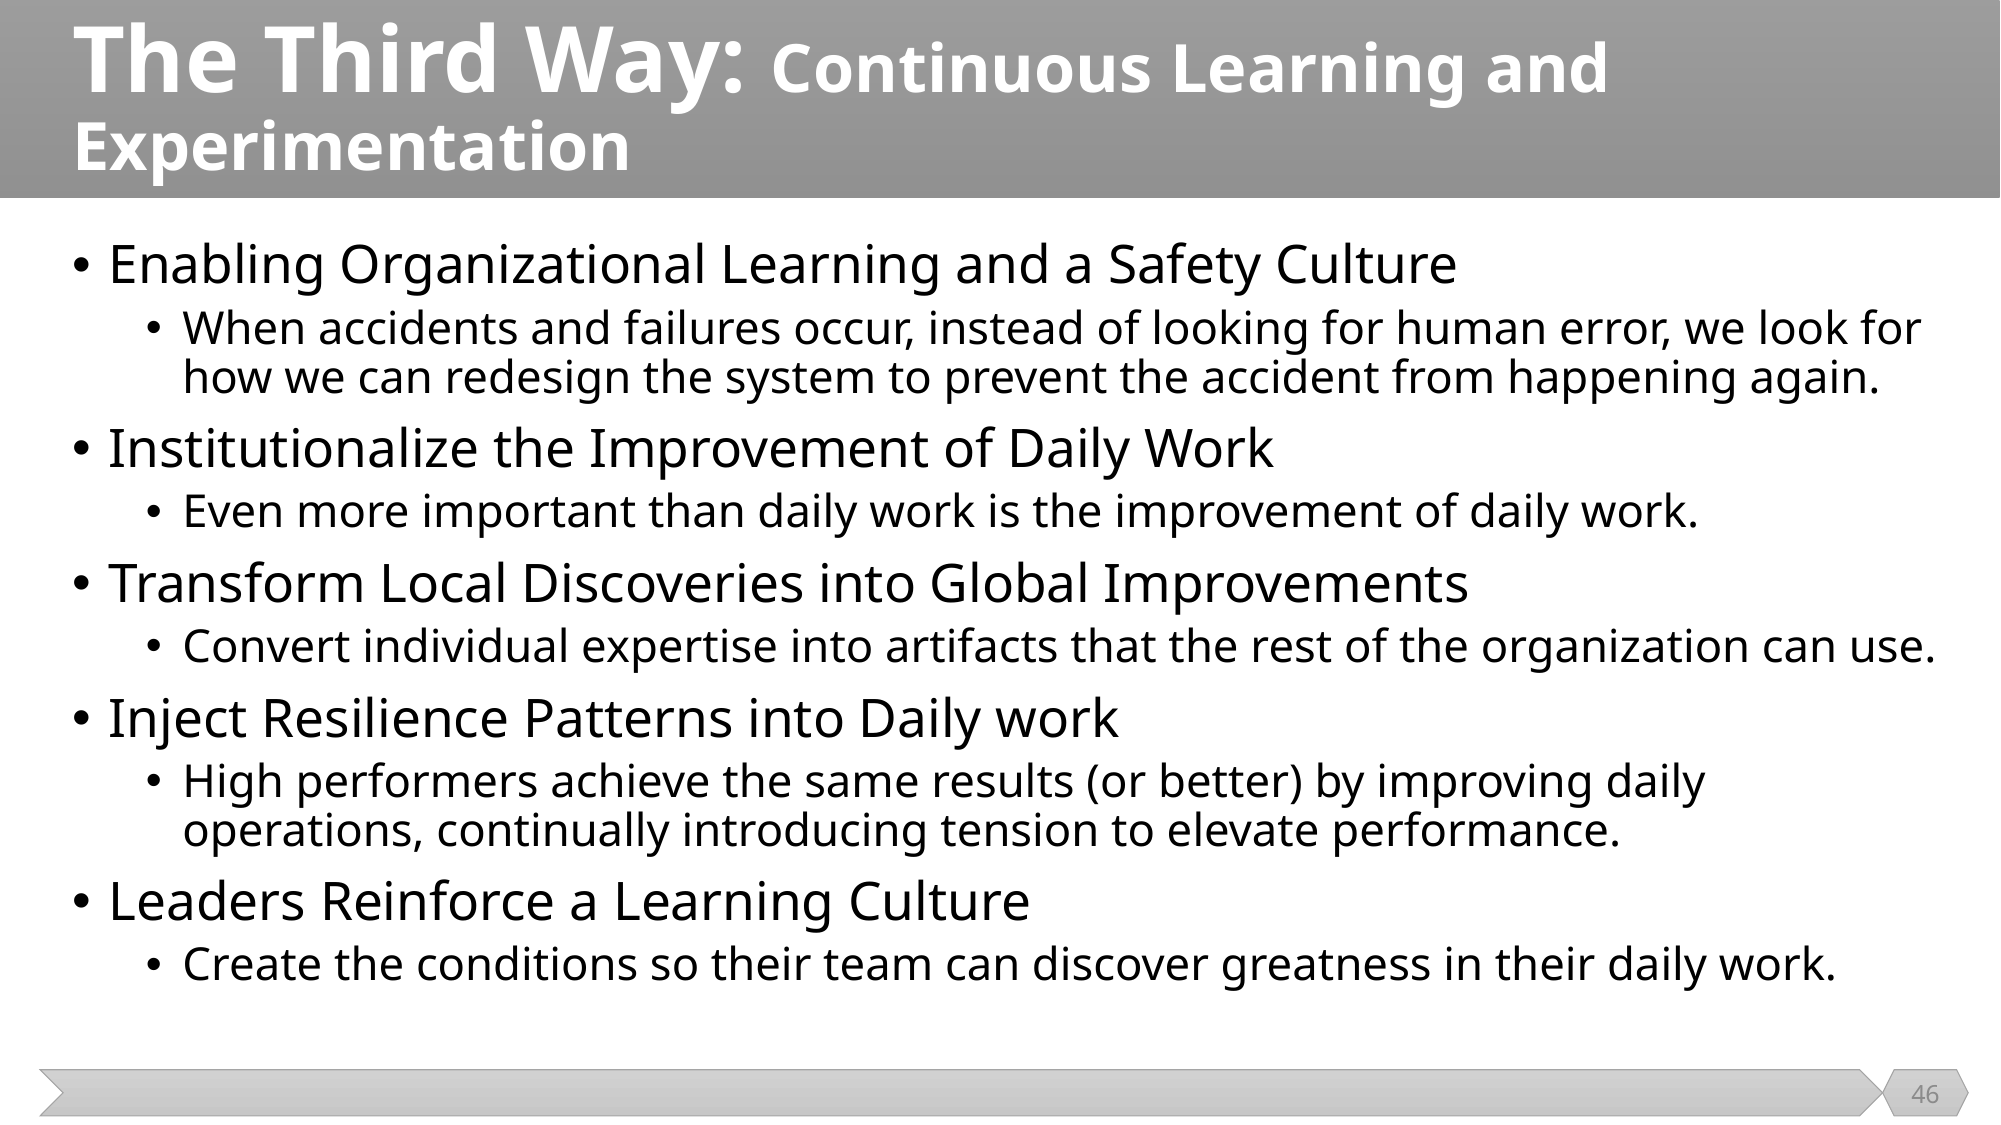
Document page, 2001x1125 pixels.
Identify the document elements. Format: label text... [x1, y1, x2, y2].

title The Third Way: Continuous Learning and Experimentation [56, 0, 1969, 199]
slide_number 46 [1882, 1065, 1969, 1125]
list Enabling Organizational Learning and a Safety Culture When accidents and failures occur, instead of looking for human error, we look for how we can redesign the system to prevent the accident from happening again. Institutionalize the Improvement of Daily Work Even more important than daily work is the improvement of daily work. Transform Local Discoveries into Global Improvements Convert individual expertise into artifacts that the rest of the organization can use. Inject Resilience Patterns into Daily work High performers achieve the same results (or better) by improving daily operations, continually introducing tension to elevate performance. Leaders Reinforce a Learning Culture Create the conditions so their team can discover greatness in their daily work. [56, 230, 1969, 1010]
